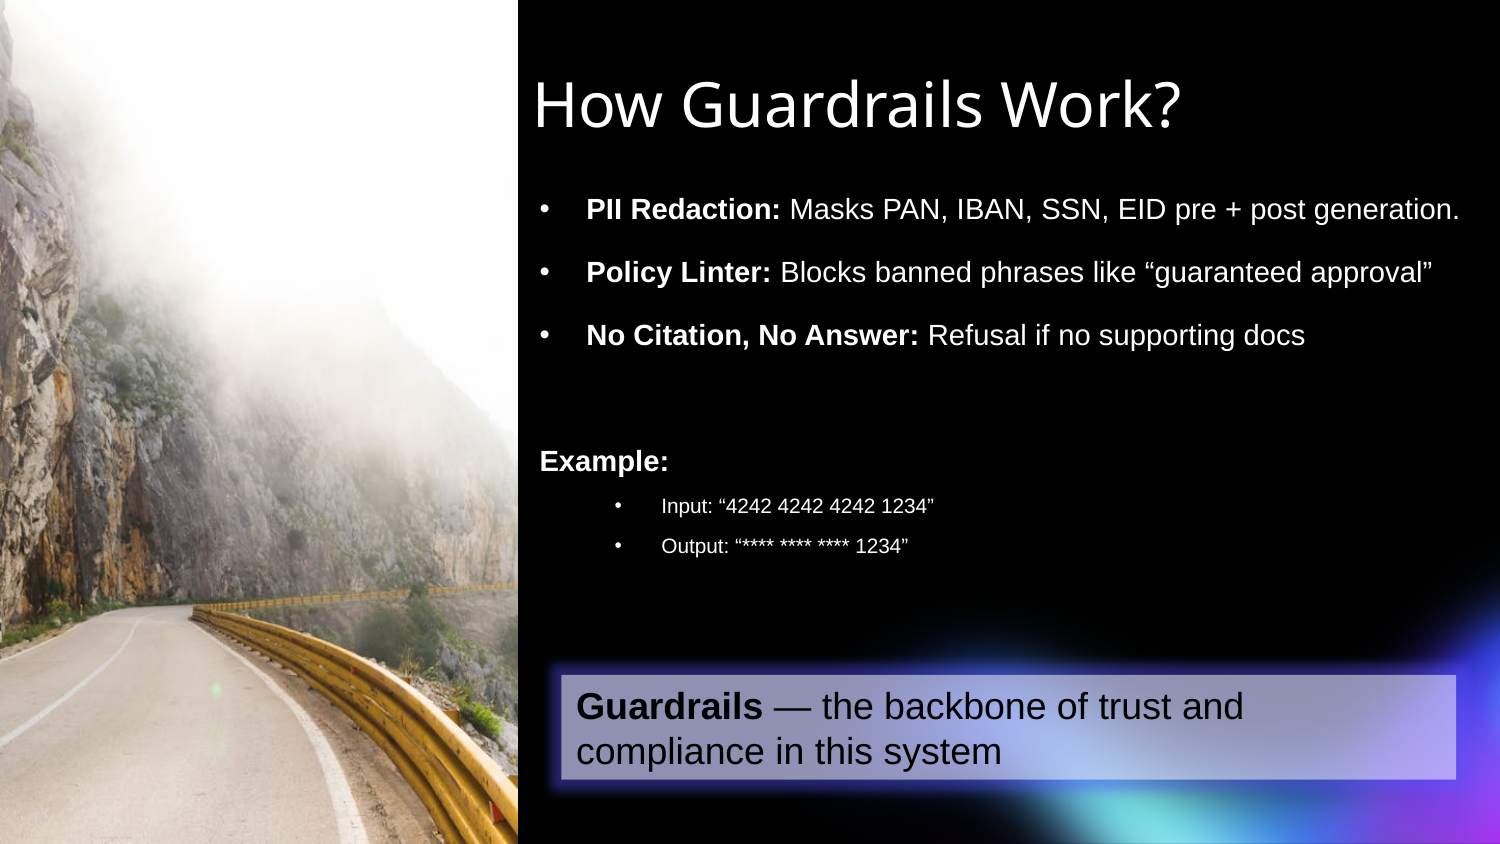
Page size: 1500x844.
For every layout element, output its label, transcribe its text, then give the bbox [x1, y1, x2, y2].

title How Guardrails Work? [518, 50, 1488, 168]
list PII Redaction: Masks PAN, IBAN, SSN, EID pre + post generation. Policy Linter: Blocks banned phrases like “guaranteed approval” No Citation, No Answer: Refusal if no supporting docs Example: Input: “4242 4242 4242 1234” Output: “**** **** **** 1234” [518, 168, 1488, 729]
picture [0, 0, 1500, 844]
text_box Guardrails — the backbone of trust and compliance in this system [561, 674, 1457, 780]
